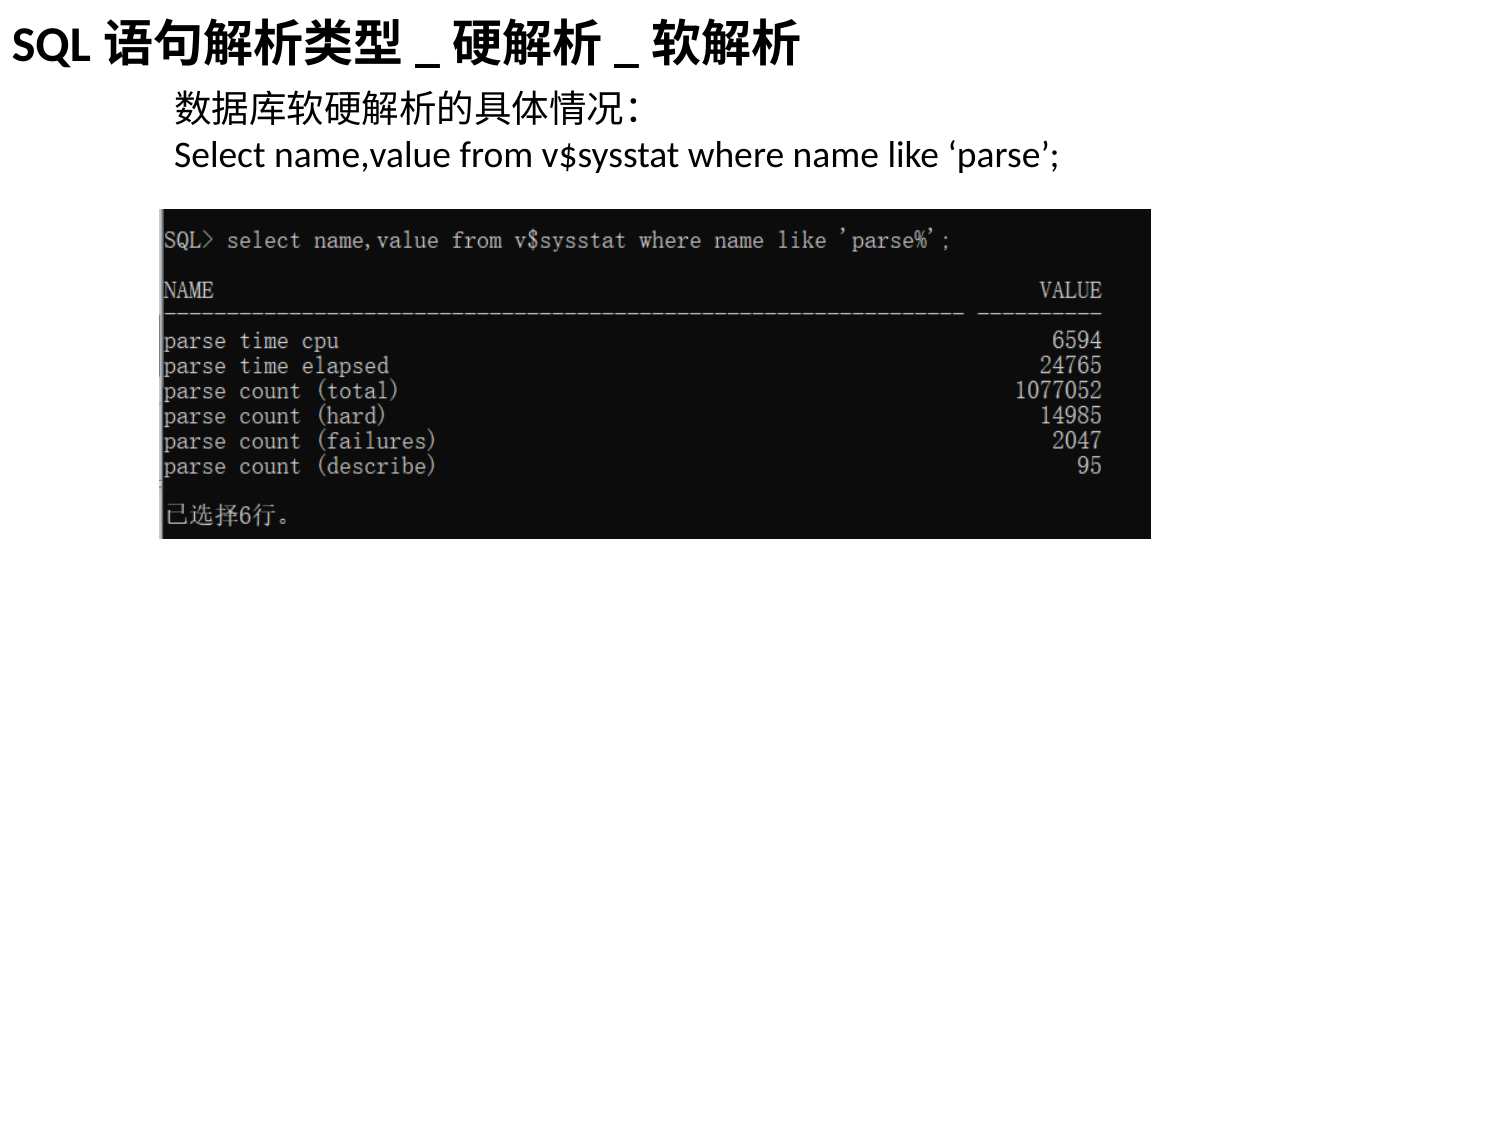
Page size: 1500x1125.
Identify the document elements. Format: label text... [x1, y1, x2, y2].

picture [159, 209, 1151, 540]
text_box SQL语句解析类型_硬解析_软解析 [0, 4, 816, 79]
text_box 数据库软硬解析的具体情况： Select name,value from v$sysstat where name like ‘parse’; [159, 78, 1235, 183]
